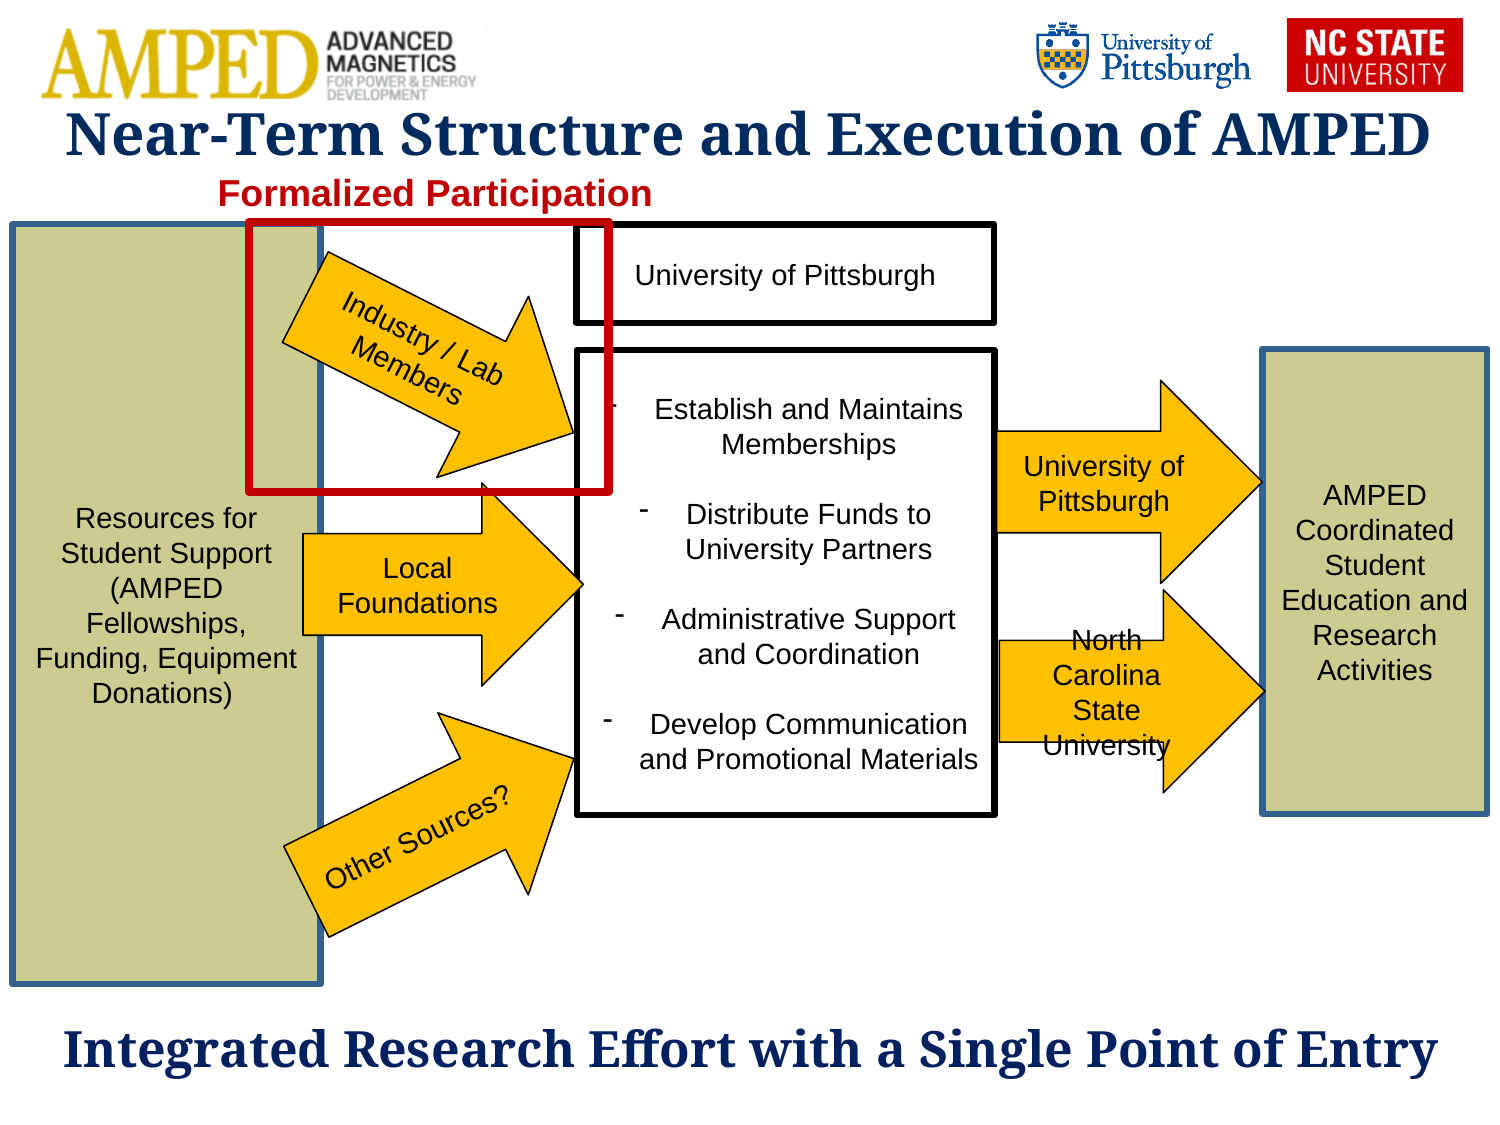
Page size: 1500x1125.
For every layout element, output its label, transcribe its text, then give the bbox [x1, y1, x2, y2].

text_box Integrated Research Effort with a Single Point of Entry [0, 997, 1500, 1105]
text_box Resources for Student Support (AMPED Fellowships, Funding, Equipment Donations) [12, 224, 321, 985]
text_box Local Foundations [303, 501, 584, 687]
picture [1286, 17, 1463, 89]
text_box University of Pittsburgh [738, 224, 995, 324]
text_box University of Pittsburgh [996, 380, 1263, 584]
text_box AMPED Coordinated Student Education and Research Activities [1262, 348, 1488, 815]
text_box Near-Term Structure and Execution of AMPED [0, 89, 1500, 181]
picture [1033, 18, 1254, 89]
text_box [137, 161, 734, 493]
picture [30, 12, 487, 89]
text_box North Carolina State University [999, 589, 1265, 793]
text_box Other Sources? [283, 712, 575, 938]
text_box Establish and Maintains Memberships Distribute Funds to University Partners Administrative Support and Coordination Develop Communication and Promotional Materials [576, 349, 995, 816]
